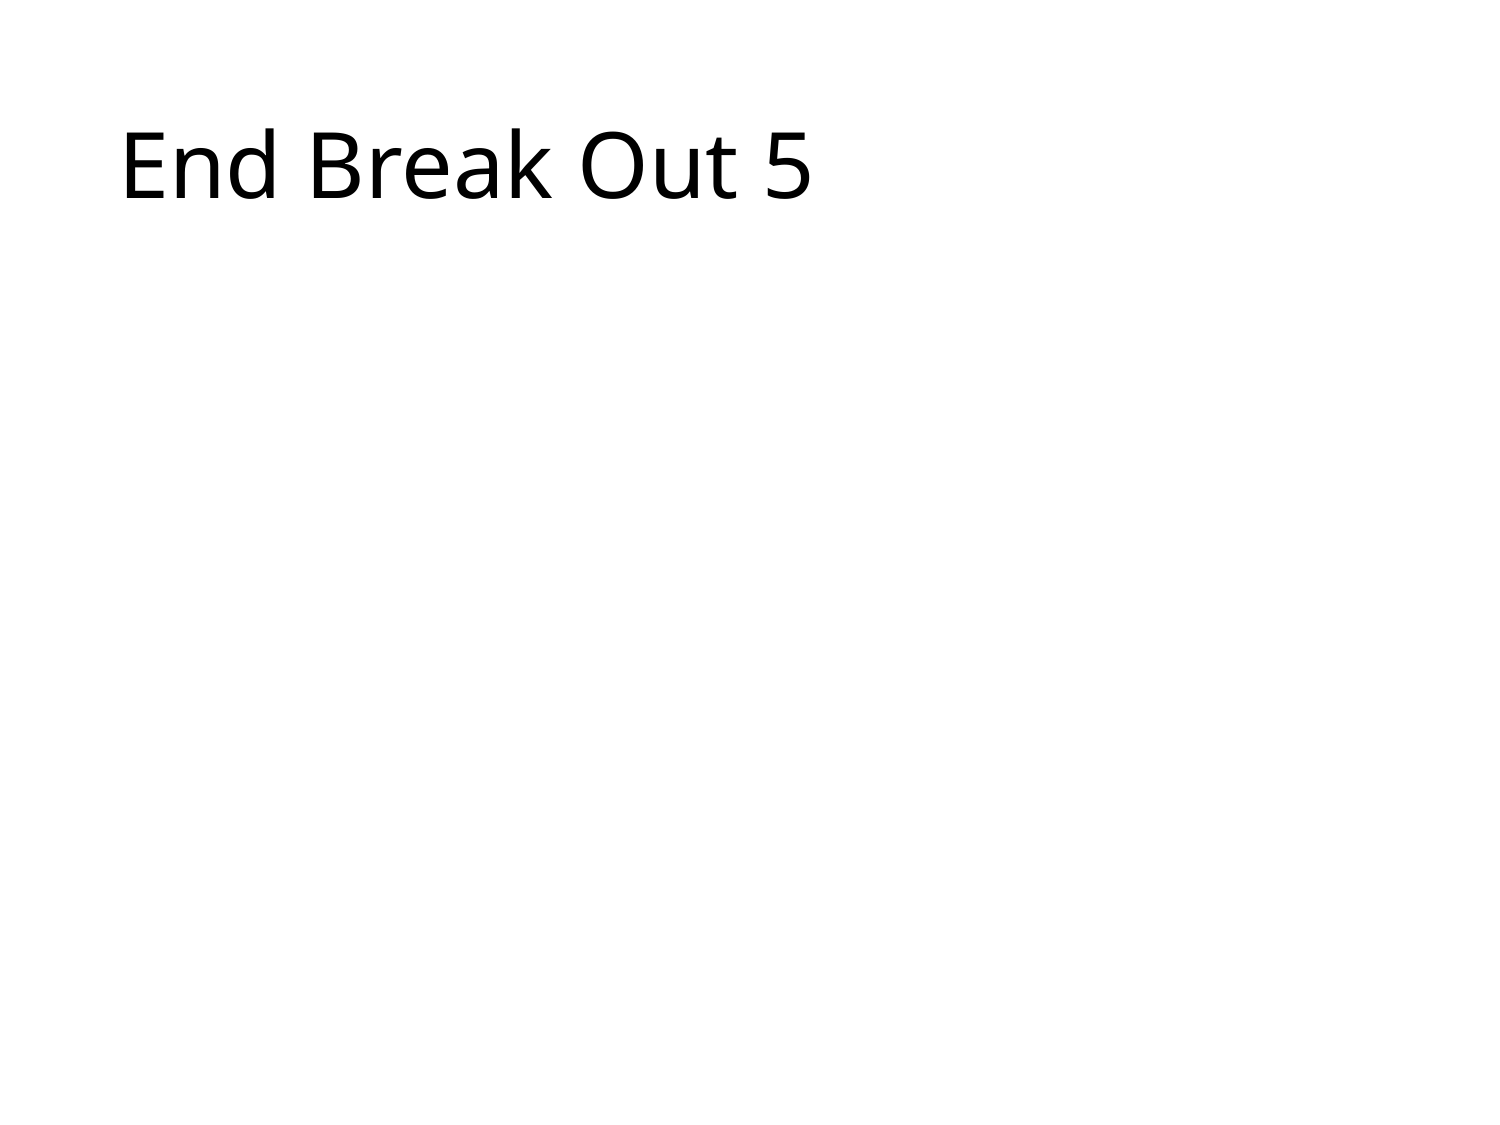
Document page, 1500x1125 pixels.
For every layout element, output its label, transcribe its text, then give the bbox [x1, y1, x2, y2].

title End Break Out 5 [103, 59, 1397, 278]
